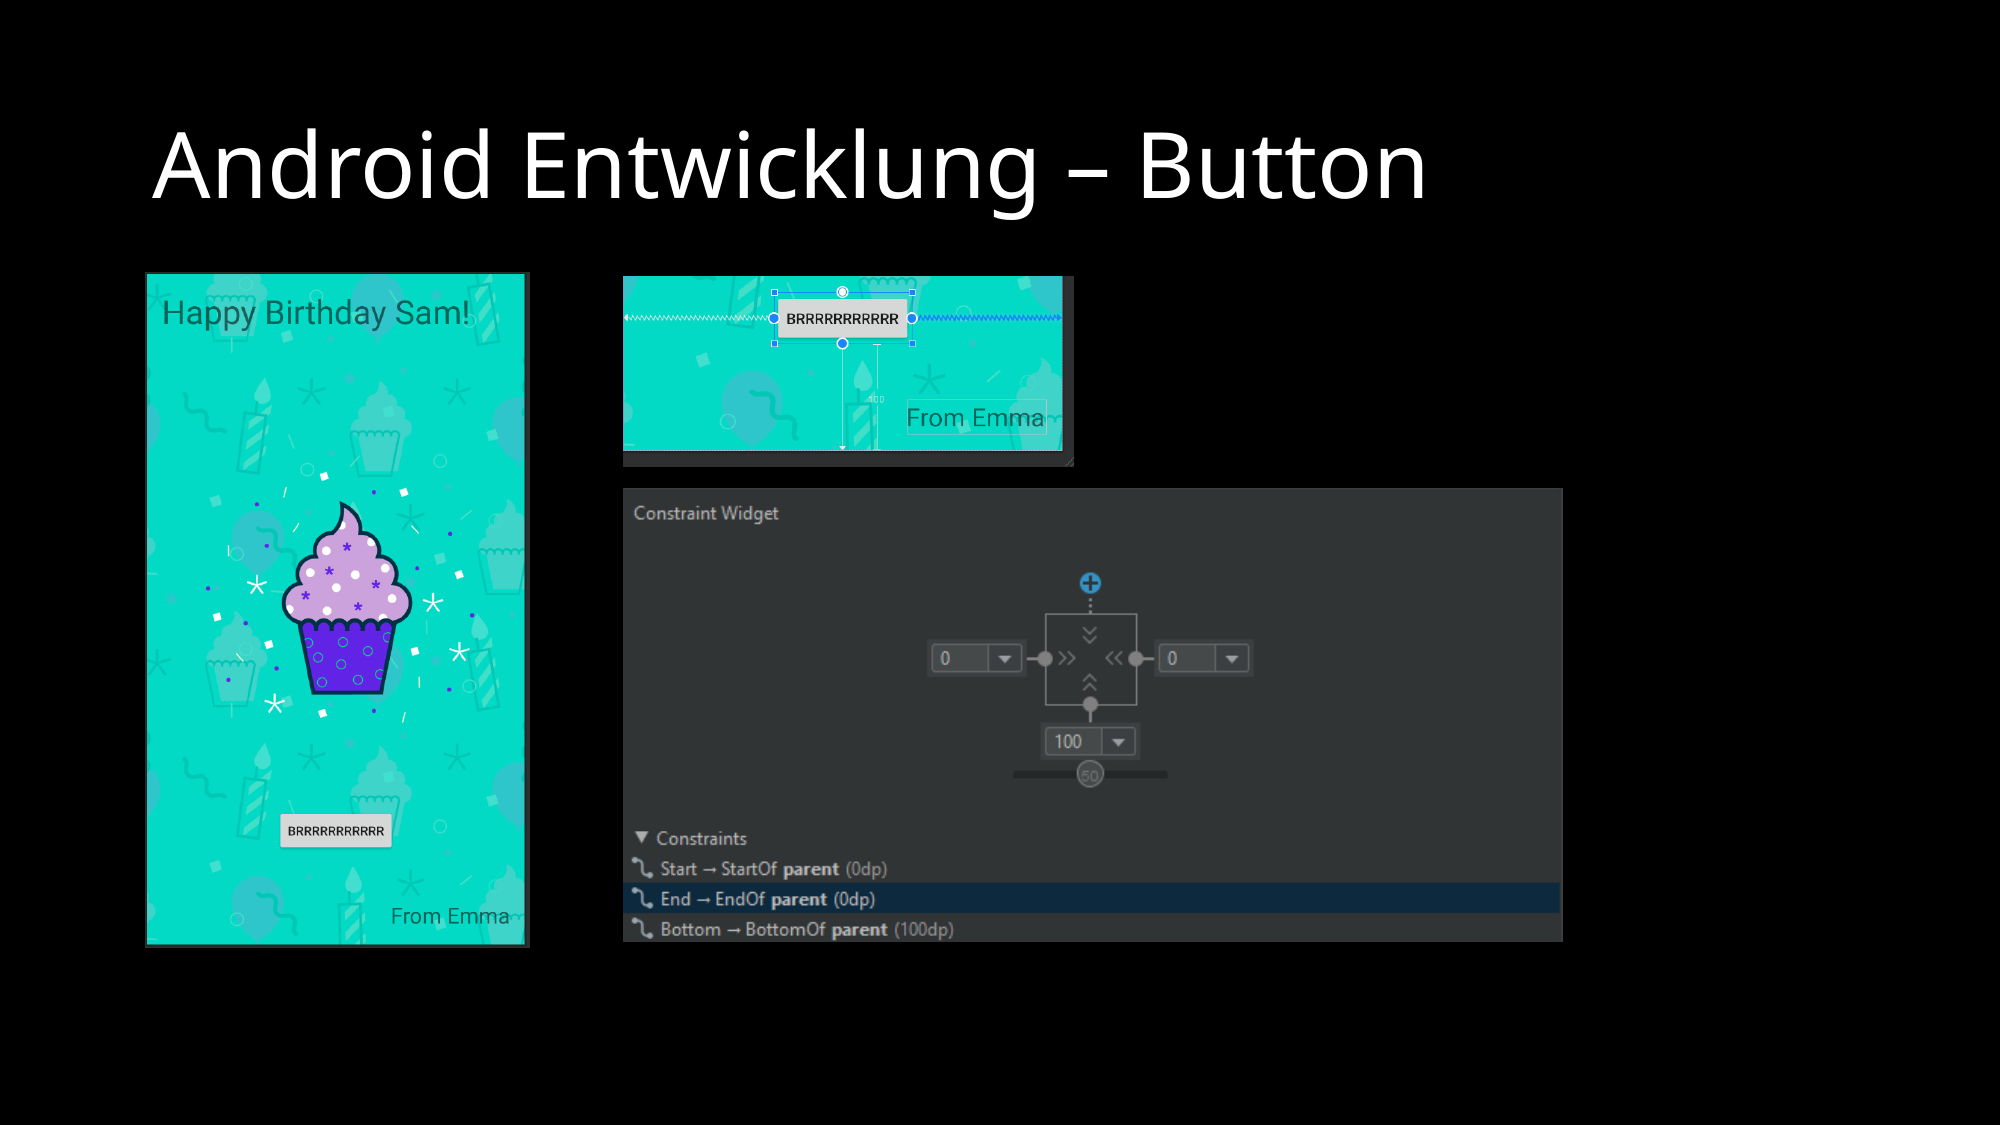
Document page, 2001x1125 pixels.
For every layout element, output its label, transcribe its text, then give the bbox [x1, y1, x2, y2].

title Android Entwicklung – Button [137, 59, 1863, 278]
picture [623, 488, 1563, 943]
picture [145, 272, 530, 948]
picture [623, 276, 1074, 467]
